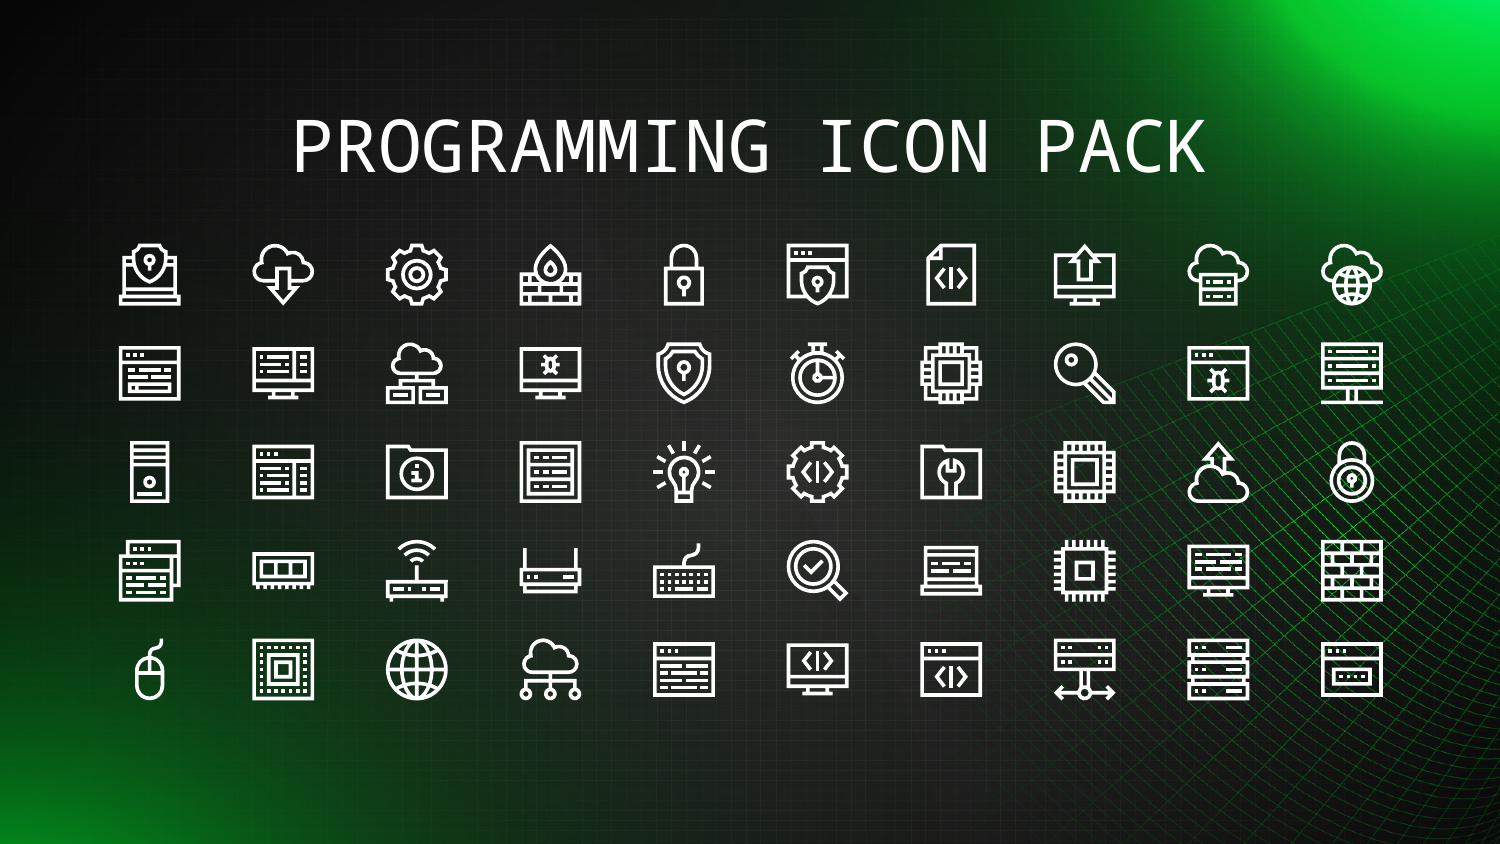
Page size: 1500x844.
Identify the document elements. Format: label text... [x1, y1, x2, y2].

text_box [1053, 342, 1116, 405]
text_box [252, 638, 315, 701]
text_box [252, 552, 315, 590]
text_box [786, 643, 849, 696]
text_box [519, 347, 582, 400]
text_box [1053, 243, 1116, 306]
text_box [385, 342, 448, 405]
text_box [1187, 441, 1250, 503]
text_box [135, 638, 165, 701]
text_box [1187, 638, 1250, 701]
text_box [1053, 638, 1116, 701]
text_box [786, 539, 849, 602]
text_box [789, 342, 846, 405]
title PROGRAMMING ICON PACK [118, 90, 1382, 208]
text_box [1321, 642, 1383, 697]
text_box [656, 342, 712, 405]
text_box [519, 441, 582, 503]
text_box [1053, 539, 1116, 602]
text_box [1053, 441, 1116, 503]
text_box [252, 243, 315, 306]
text_box [1321, 243, 1383, 306]
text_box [1187, 243, 1250, 306]
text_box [1187, 346, 1250, 401]
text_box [519, 243, 582, 306]
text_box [118, 539, 181, 602]
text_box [1329, 441, 1375, 503]
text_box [130, 441, 170, 503]
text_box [252, 347, 315, 400]
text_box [385, 444, 448, 500]
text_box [653, 543, 715, 598]
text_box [920, 342, 983, 405]
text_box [1321, 342, 1383, 405]
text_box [118, 346, 181, 401]
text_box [385, 539, 448, 602]
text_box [653, 642, 715, 697]
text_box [385, 243, 448, 306]
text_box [252, 444, 315, 500]
picture [0, 0, 1500, 844]
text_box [118, 243, 181, 306]
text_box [786, 243, 849, 306]
text_box [1321, 539, 1383, 602]
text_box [920, 545, 983, 596]
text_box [920, 642, 983, 697]
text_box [519, 548, 582, 594]
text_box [1187, 544, 1250, 597]
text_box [786, 441, 849, 503]
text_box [653, 441, 715, 503]
text_box [519, 638, 582, 701]
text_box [663, 243, 704, 306]
text_box [385, 638, 448, 701]
text_box [920, 444, 983, 500]
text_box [926, 243, 977, 306]
